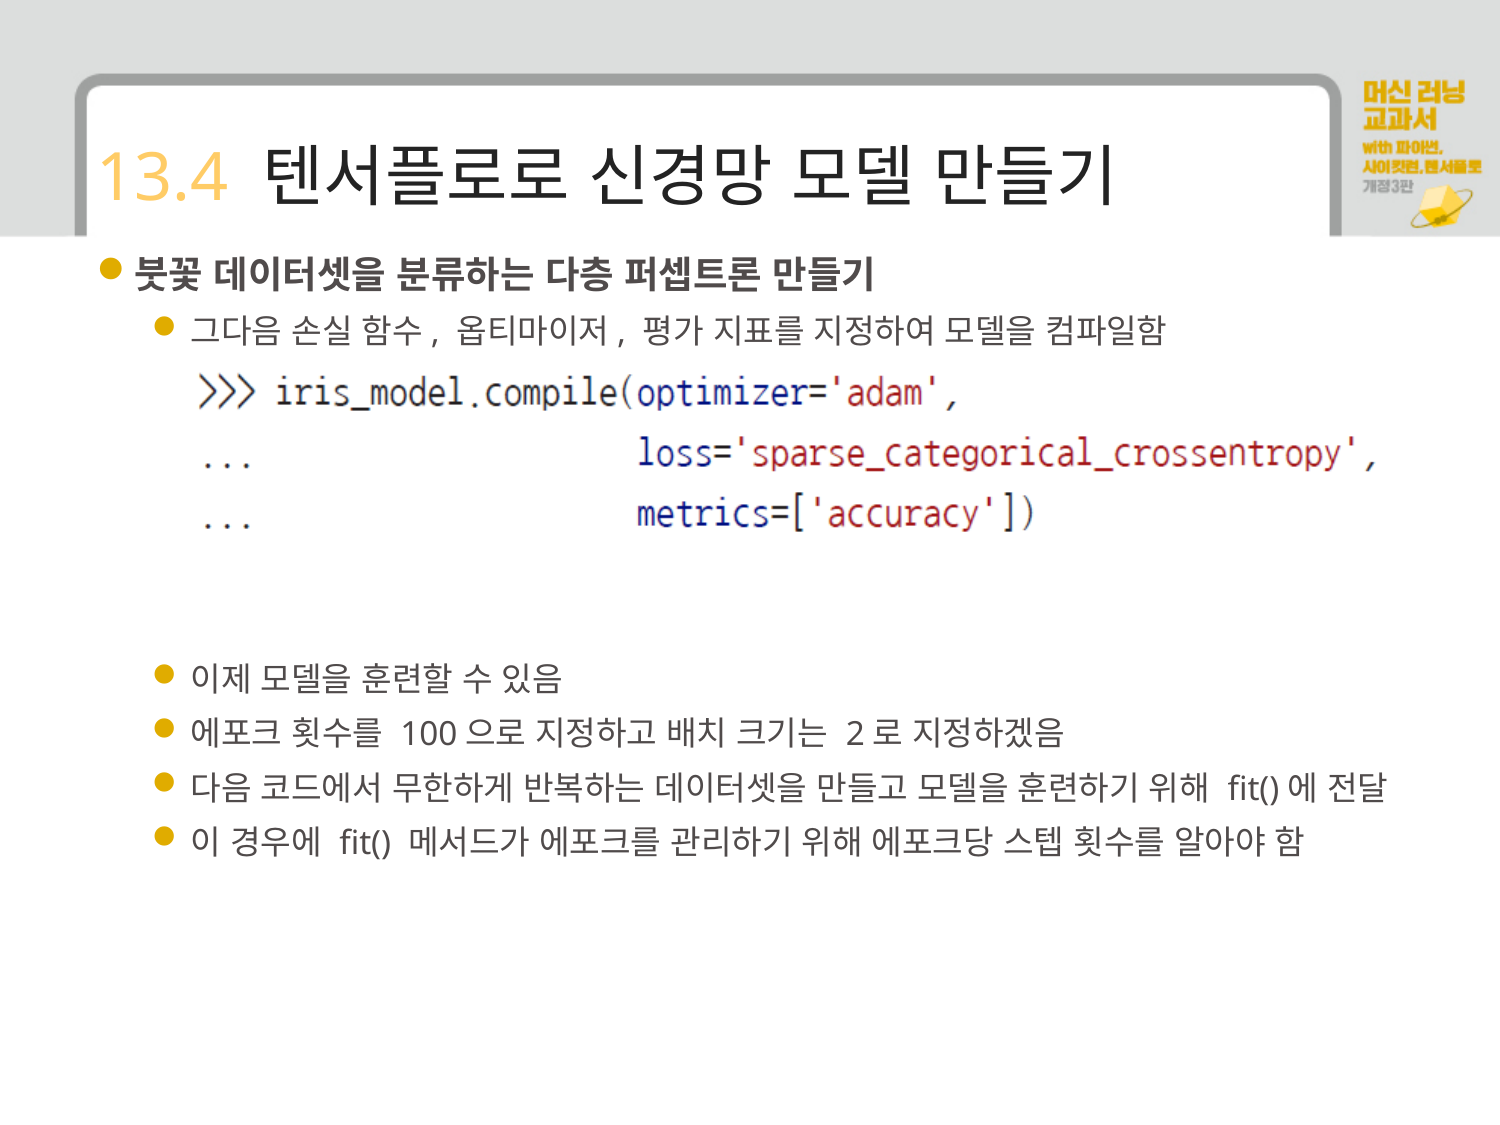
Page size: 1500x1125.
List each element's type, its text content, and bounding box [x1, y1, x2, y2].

list 붓꽃 데이터셋을 분류하는 다층 퍼셉트론 만들기 그다음 손실 함수, 옵티마이저, 평가 지표를 지정하여 모델을 컴파일함 이제 모델을 훈련할 수 있음 에포크 횟수를 100으로 지정하고 배치 크기는 2로 지정하겠음 다음 코드에서 무한하게 반복하는 데이터셋을 만들고 모델을 훈련하기 위해 fit()에 전달 이 경우에 fit() 메서드가 에포크를 관리하기 위해 에포크당 스텝 횟수를 알아야 함 [81, 239, 1412, 1054]
title 13.4 텐서플로로 신경망 모델 만들기 [81, 90, 1412, 222]
picture [0, 0, 1500, 1125]
